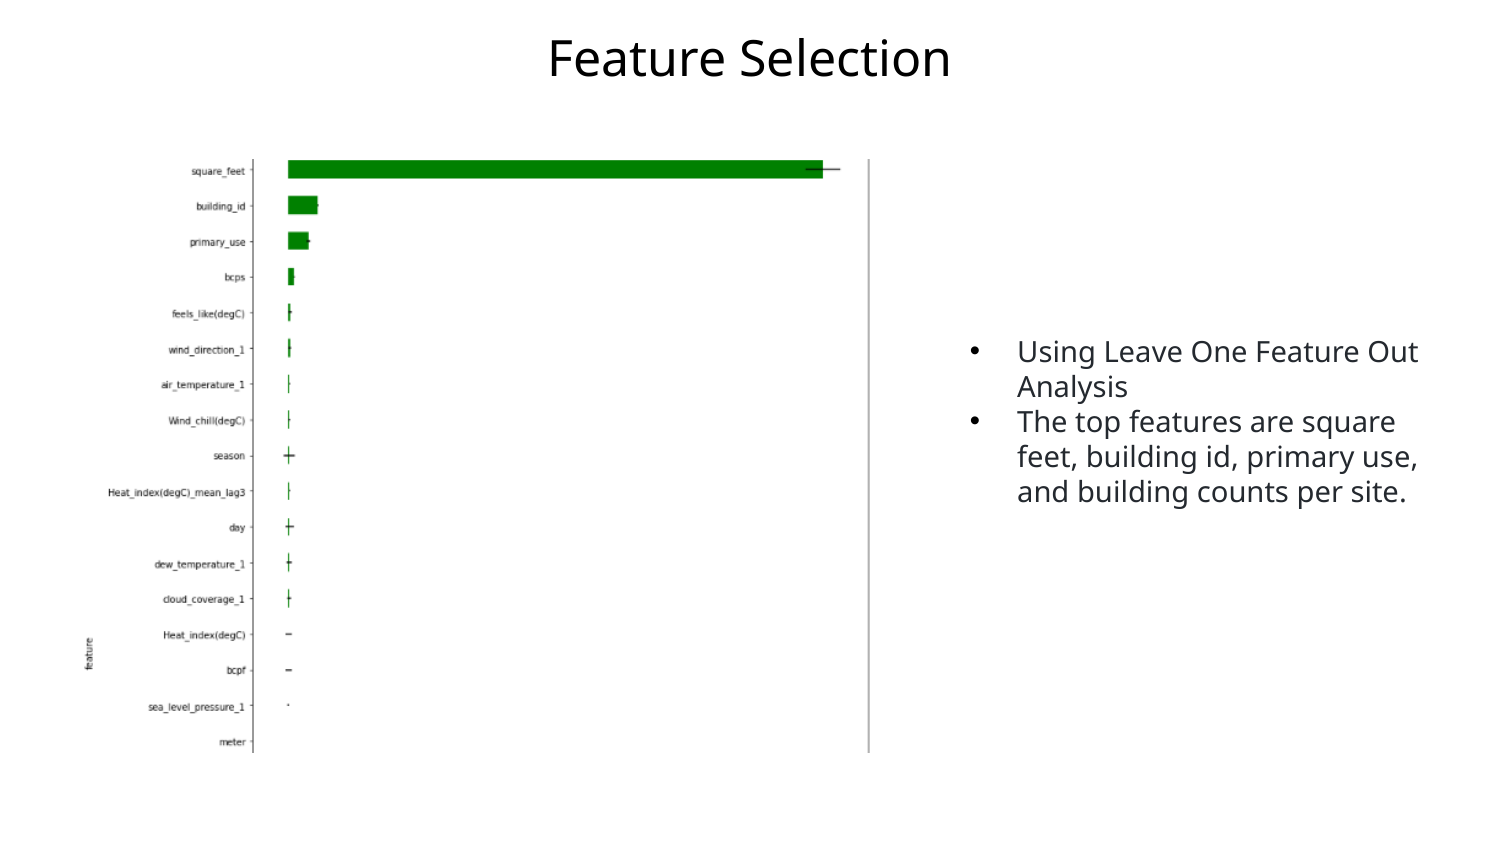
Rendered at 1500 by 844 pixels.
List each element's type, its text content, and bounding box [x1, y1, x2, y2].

text_box Using Leave One Feature Out Analysis The top features are square feet, building id, primary use, and building counts per site. [955, 325, 1465, 516]
title Feature Selection [35, 21, 1464, 91]
picture [65, 158, 920, 753]
